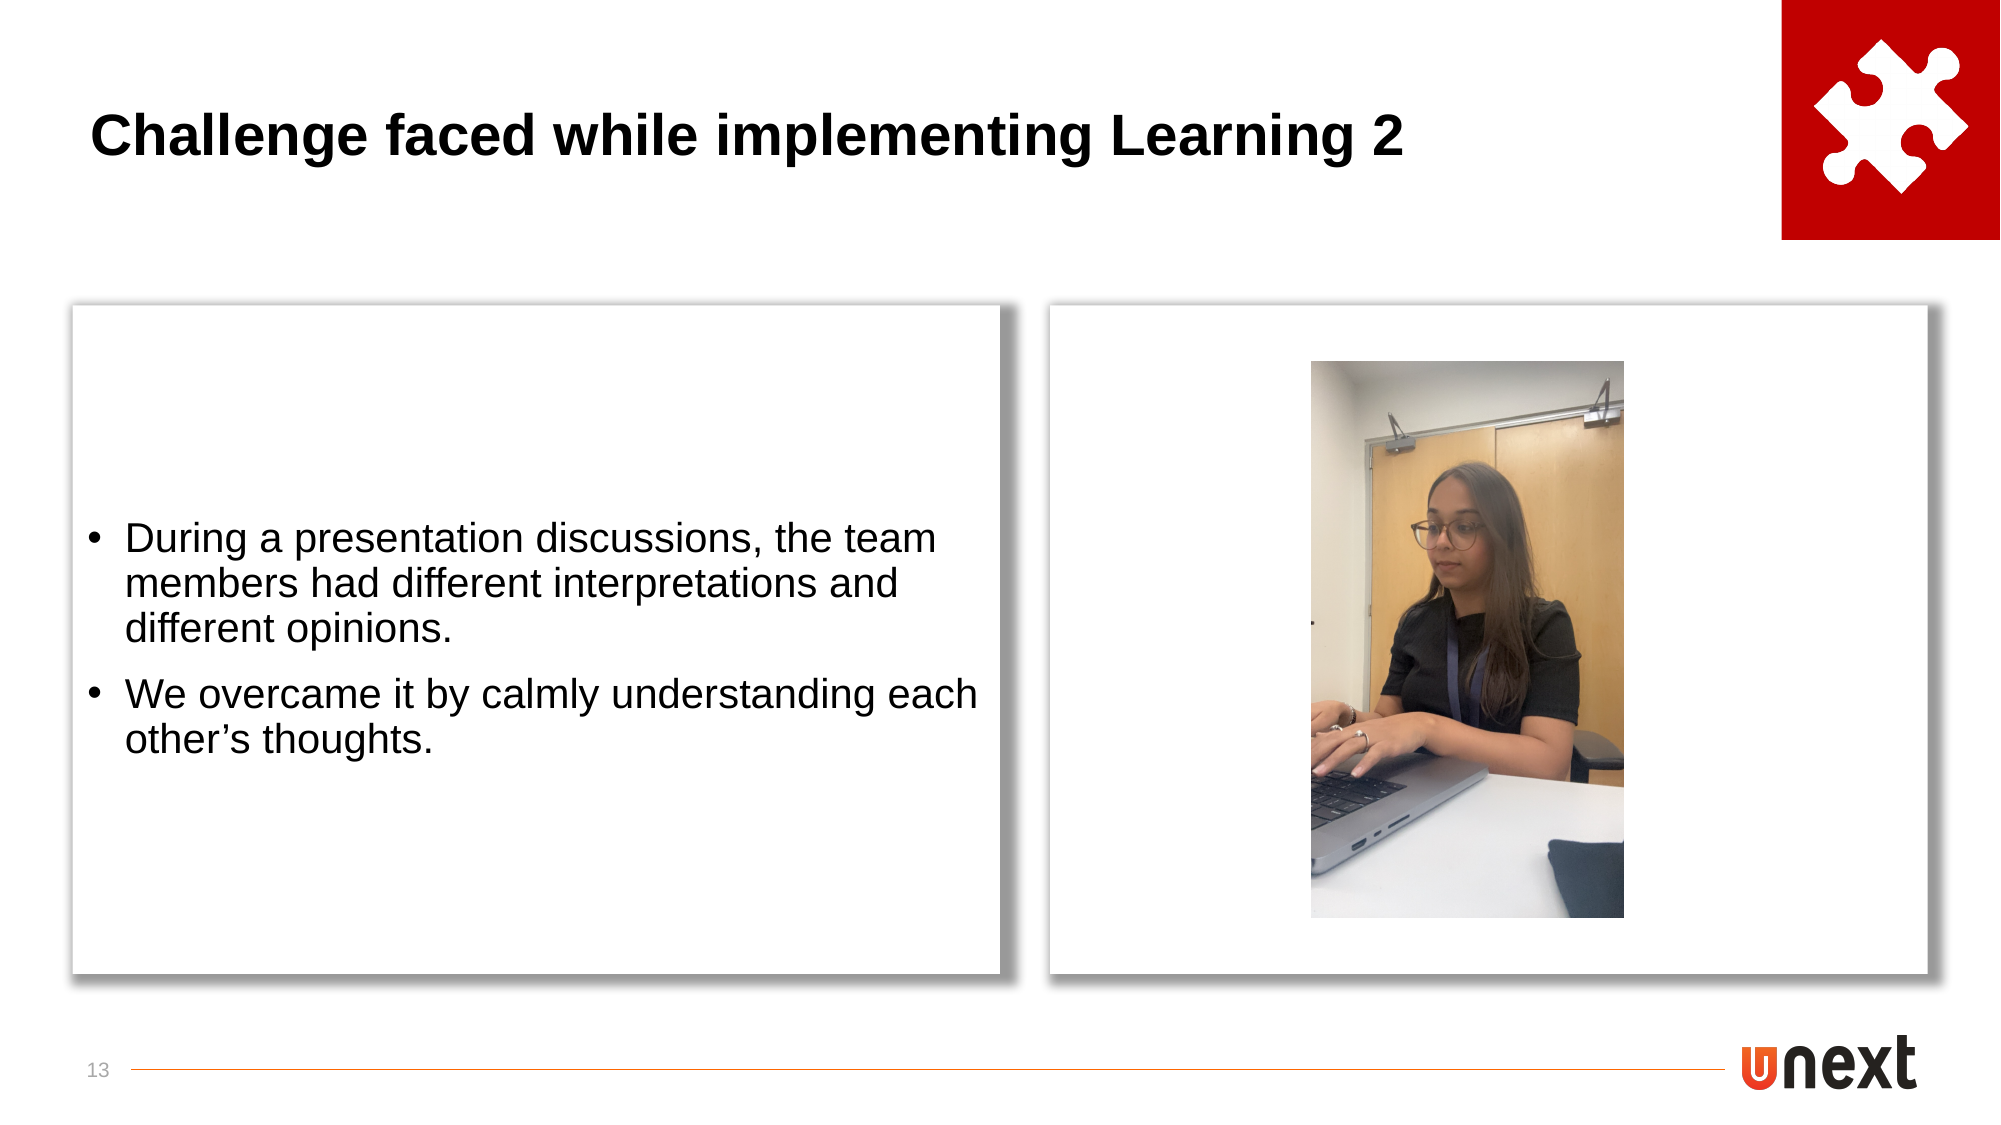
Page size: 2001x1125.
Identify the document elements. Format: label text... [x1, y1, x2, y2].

text_box [1781, 0, 2000, 241]
text_box During a presentation discussions, the team members had different interpretations and different opinions. We overcame it by calmly understanding each other’s thoughts. [72, 305, 1000, 974]
picture [1742, 1035, 1917, 1090]
text_box [1050, 305, 1928, 974]
slide_number 13 [48, 1047, 110, 1091]
picture [1798, 27, 1984, 213]
title Challenge faced while implementing Learning 2 [76, 78, 1798, 196]
picture [1311, 361, 1624, 918]
